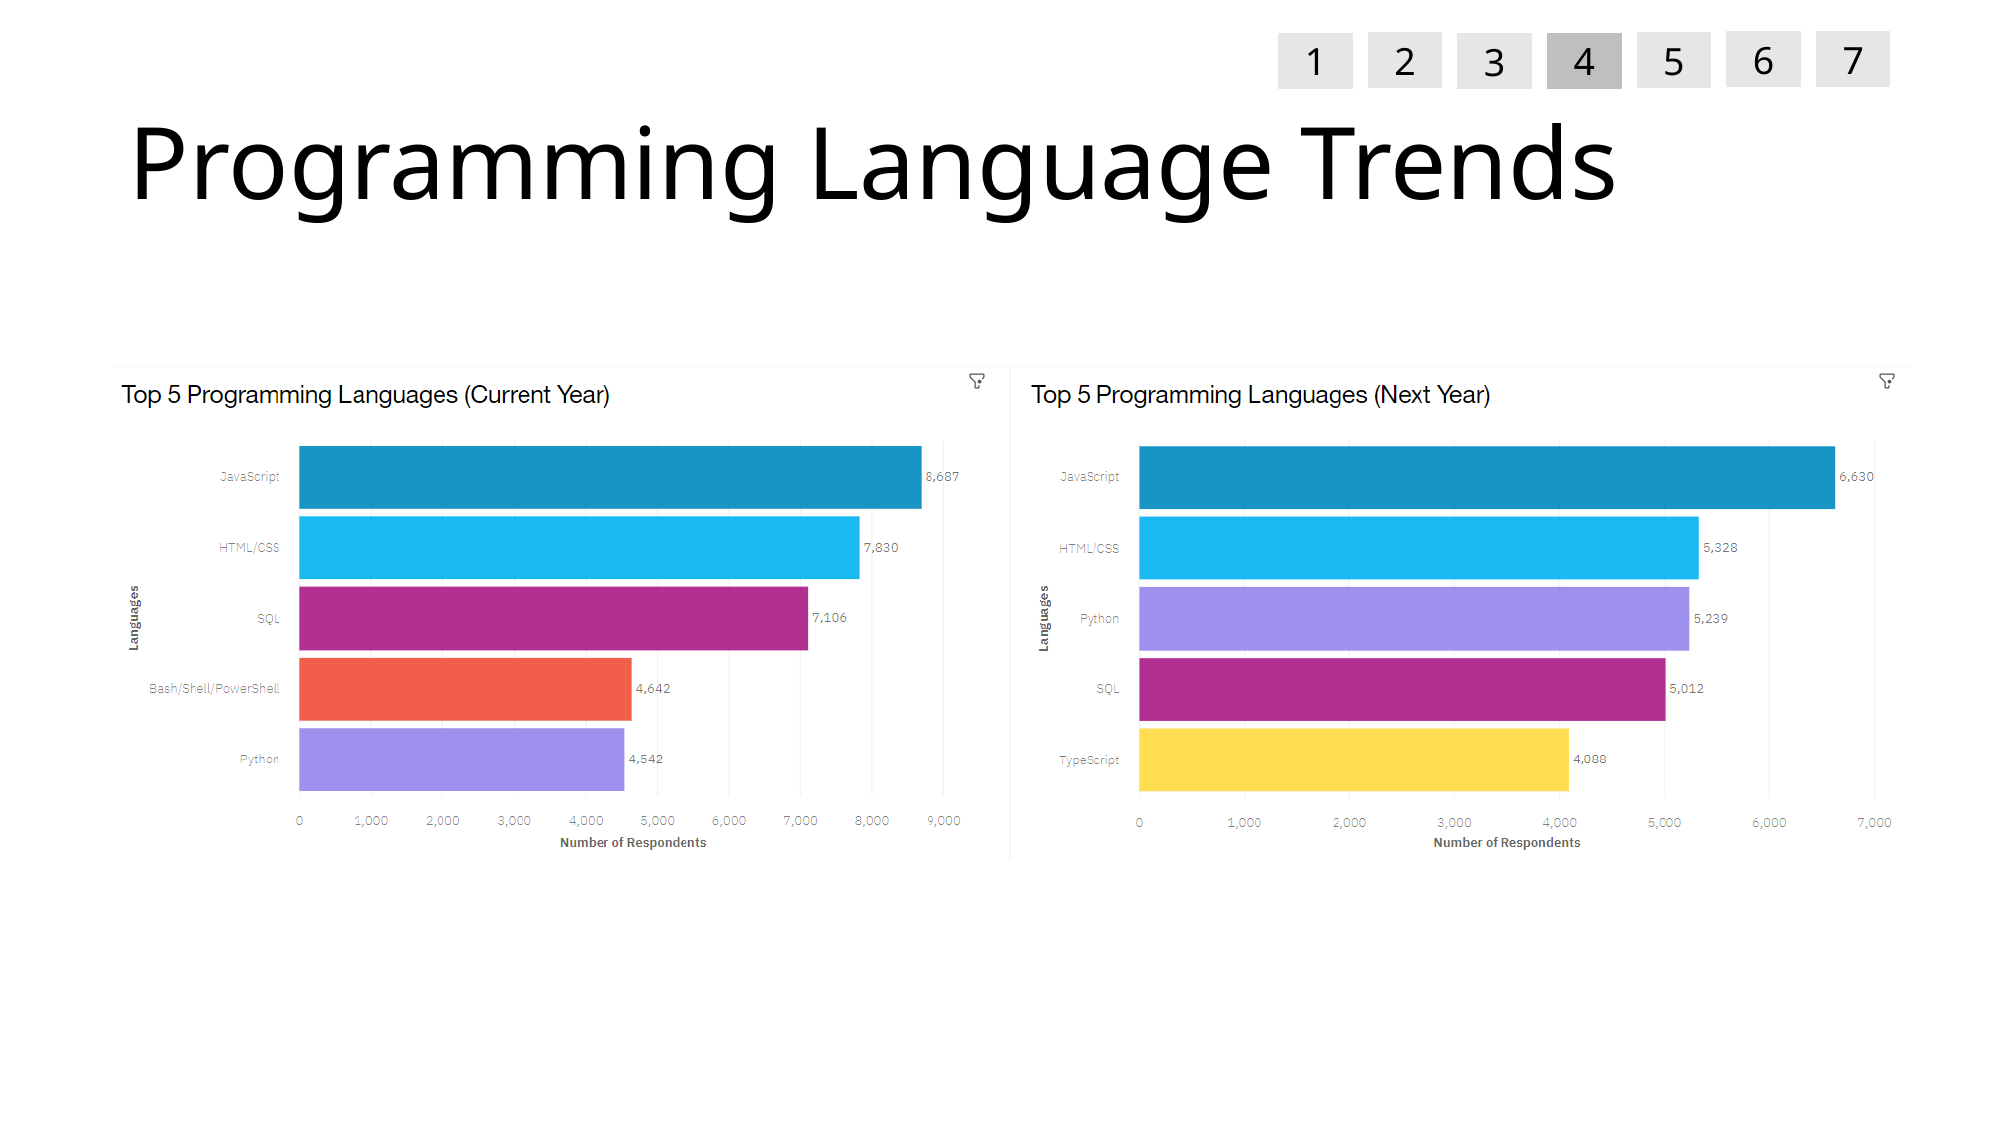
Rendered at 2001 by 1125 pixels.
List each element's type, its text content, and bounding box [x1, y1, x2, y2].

picture [114, 361, 1910, 859]
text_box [1276, 29, 1892, 92]
title Programming Language Trends [114, 90, 1886, 244]
